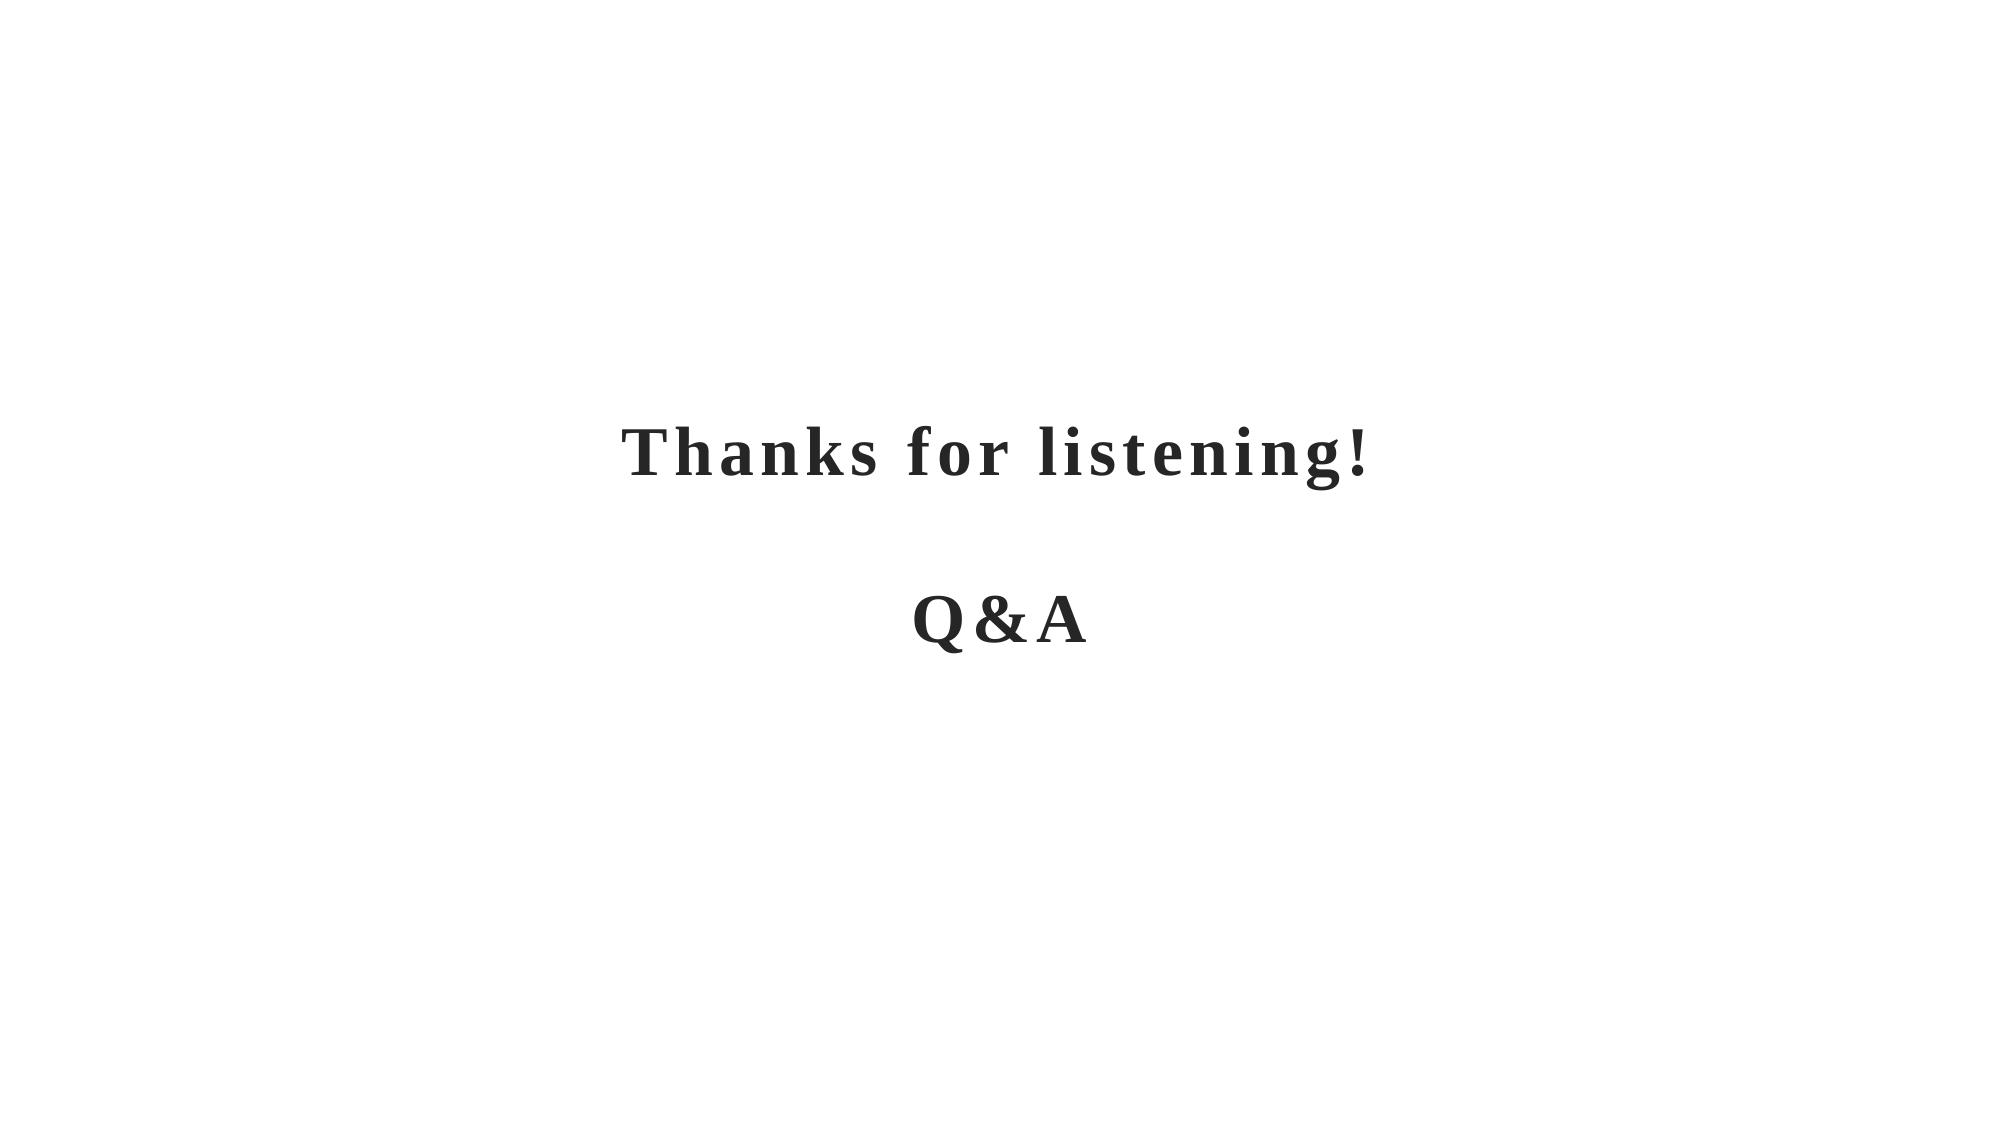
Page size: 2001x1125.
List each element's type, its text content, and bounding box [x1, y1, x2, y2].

title Thanks for listening! Q&A [99, 397, 1900, 666]
